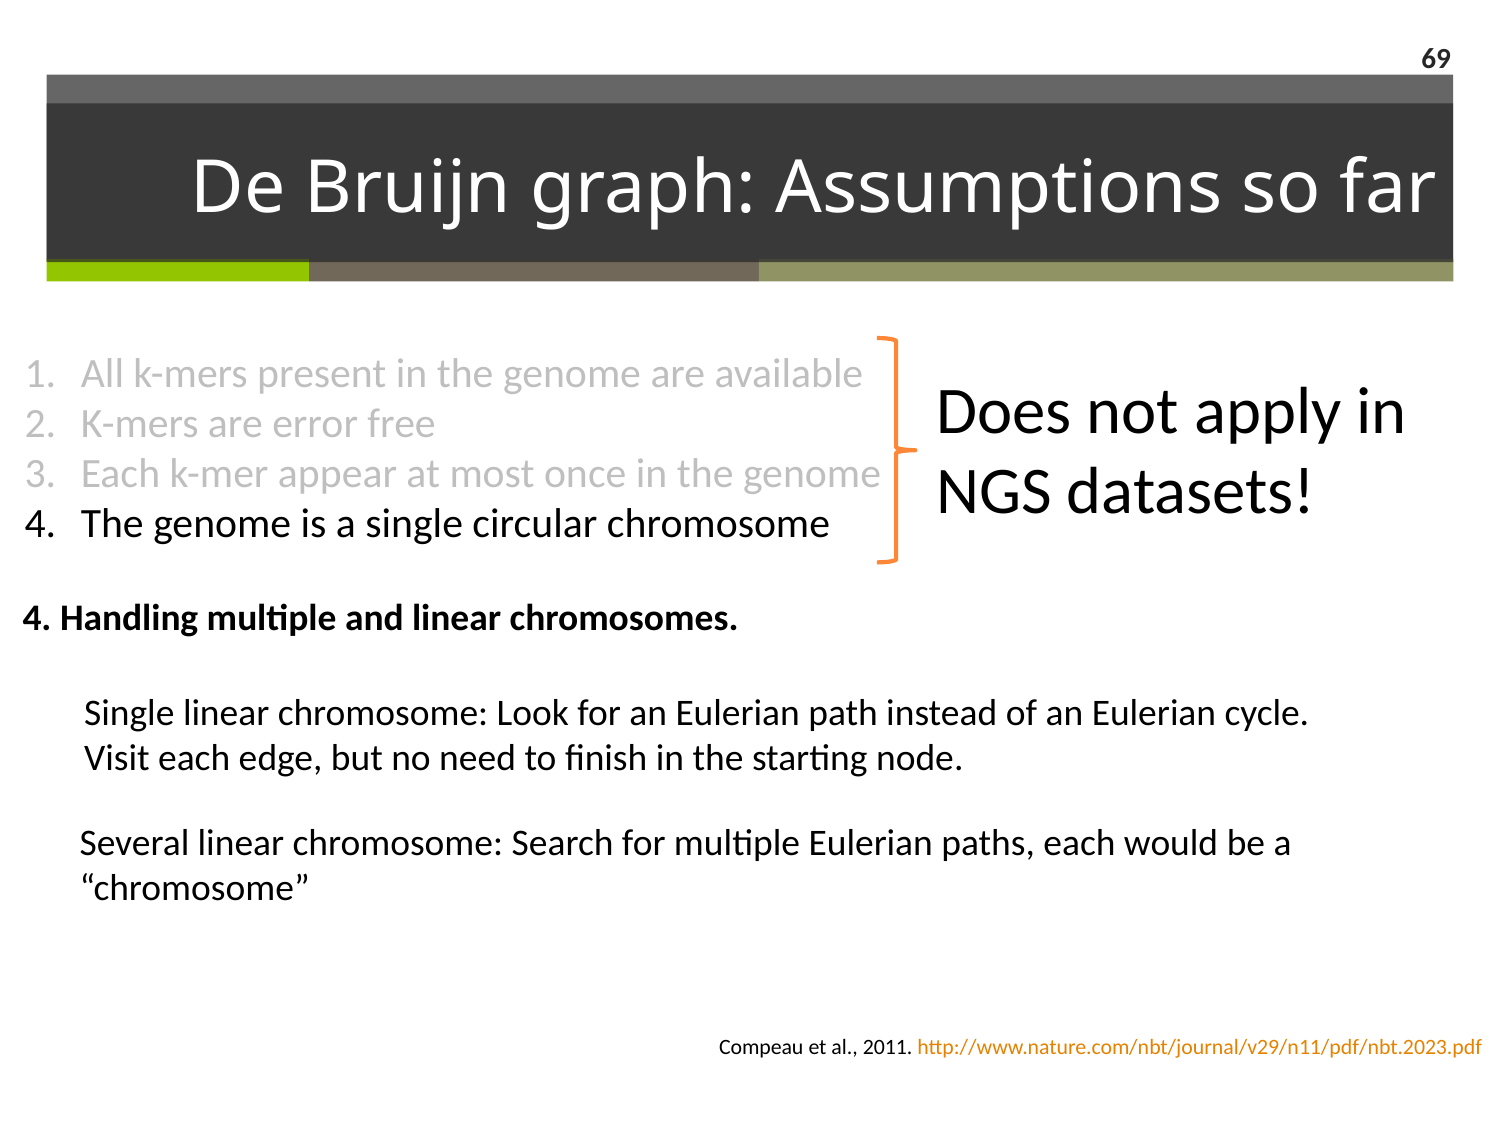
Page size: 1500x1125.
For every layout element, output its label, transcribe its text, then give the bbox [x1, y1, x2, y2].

text_box All k-mers present in the genome are available K-mers are error free Each k-mer appear at most once in the genome The genome is a single circular chromosome [9, 338, 865, 553]
text_box Single linear chromosome: Look for an Eulerian path instead of an Eulerian cycle. Visit each edge, but no need to finish in the starting node. [69, 680, 1363, 786]
title De Bruijn graph: Assumptions so far [46, 103, 1454, 263]
text_box Several linear chromosome: Search for multiple Eulerian paths, each would be a “chromosome” [64, 810, 1358, 916]
text_box Compeau et al., 2011. http://www.nature.com/nbt/journal/v29/n11/pdf/nbt.2023.pdf [704, 1024, 1500, 1066]
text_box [876, 337, 1454, 563]
text_box 4. Handling multiple and linear chromosomes. [7, 585, 995, 645]
slide_number 69 [1362, 27, 1466, 87]
